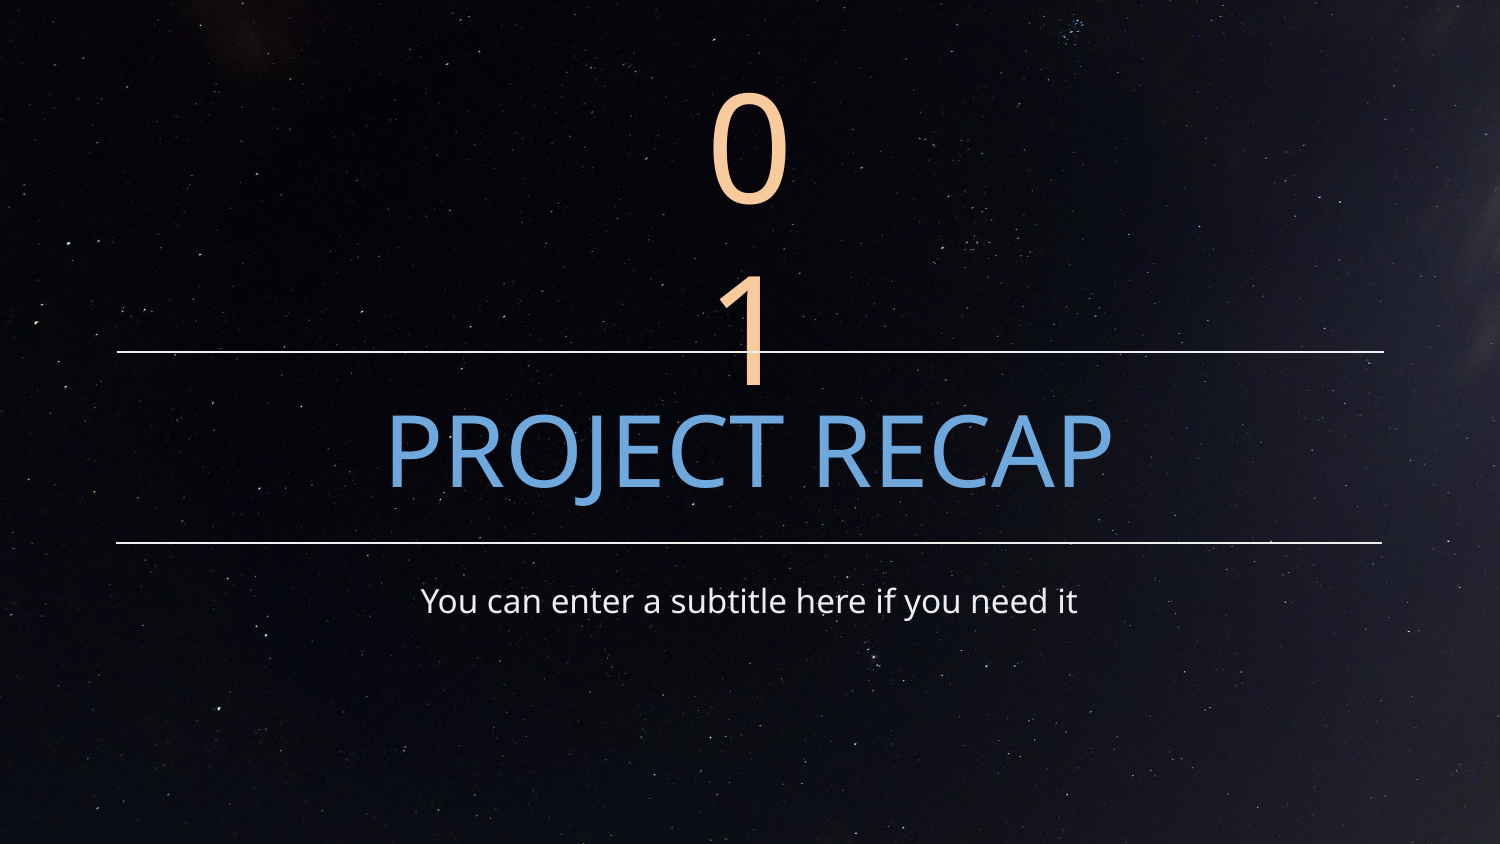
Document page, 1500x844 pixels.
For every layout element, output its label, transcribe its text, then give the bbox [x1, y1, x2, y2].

title PROJECT RECAP [116, 378, 1383, 517]
title 01 [649, 164, 851, 303]
picture [0, 0, 1500, 844]
subtitle You can enter a subtitle here if you need it [116, 565, 1383, 628]
